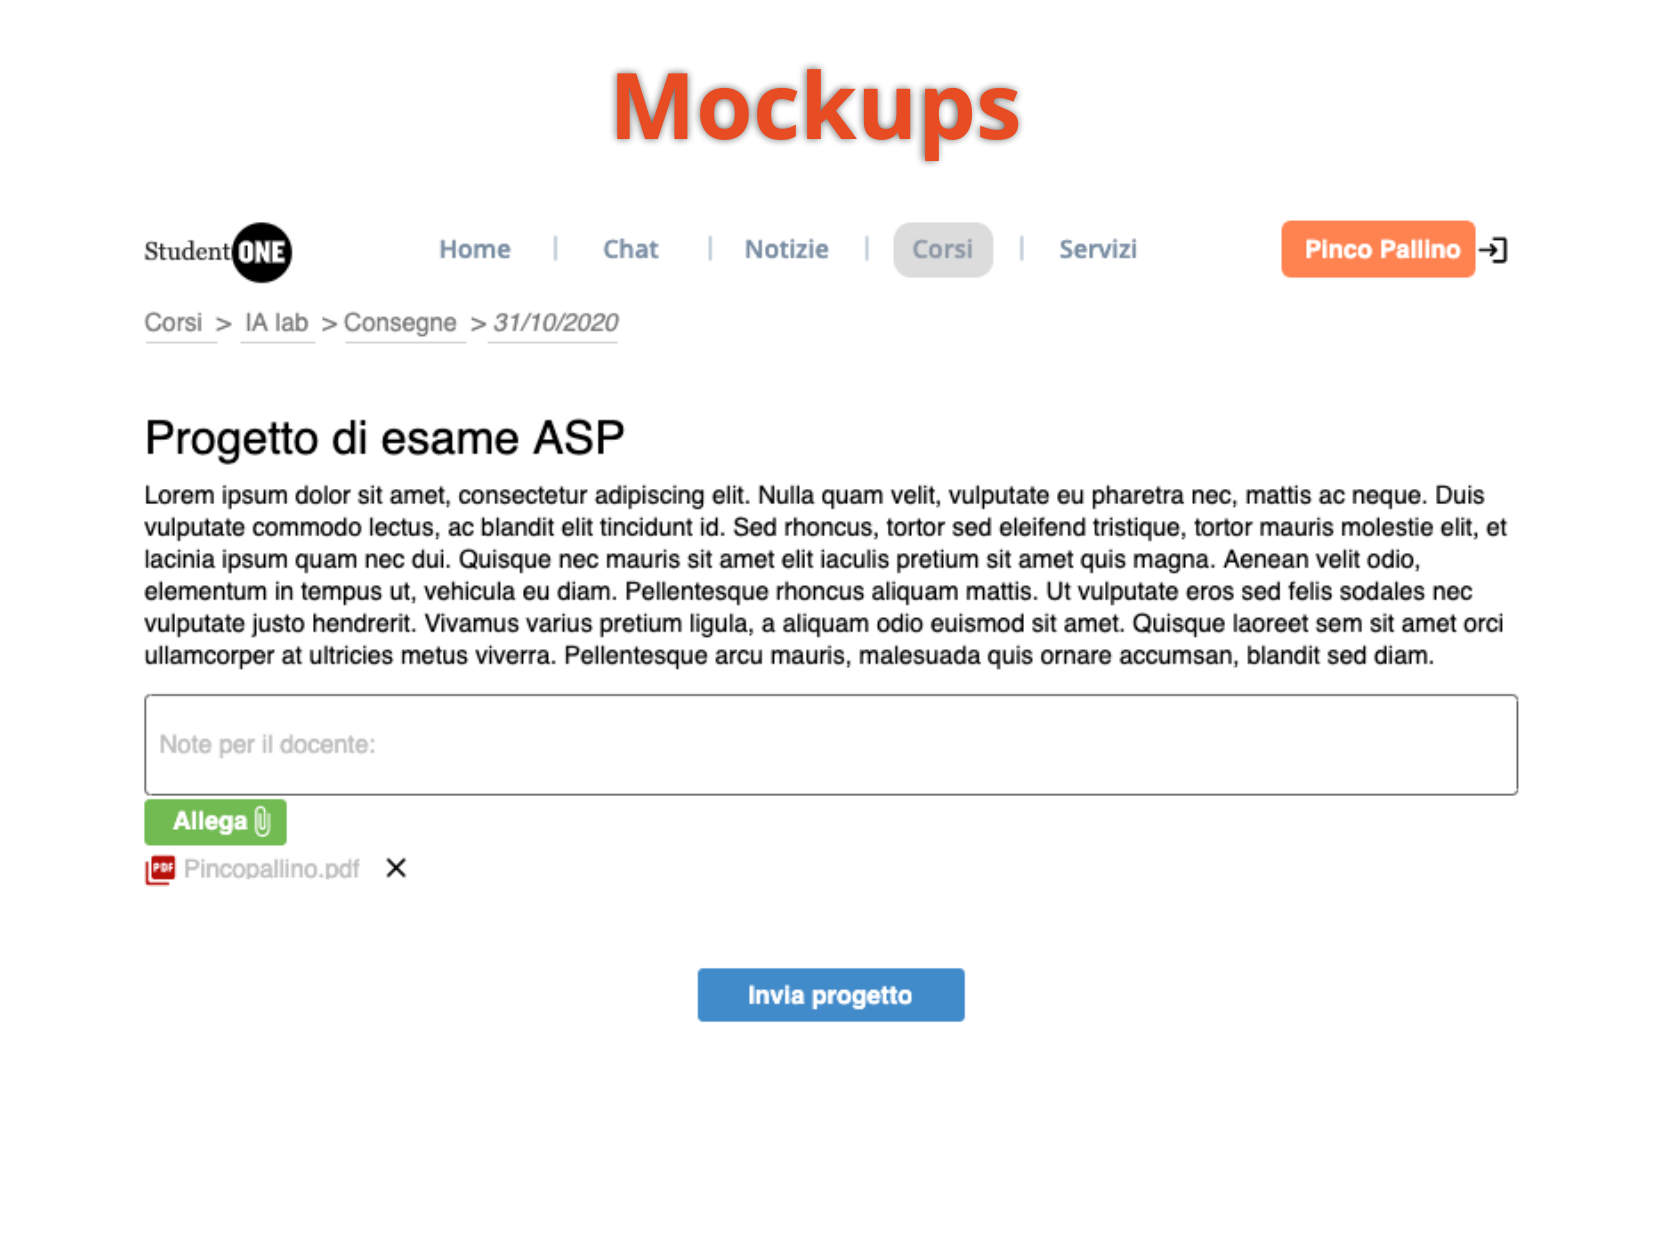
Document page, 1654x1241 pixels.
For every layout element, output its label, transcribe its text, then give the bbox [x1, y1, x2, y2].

picture [83, 205, 1571, 1035]
text_box Mockups [610, 0, 1044, 205]
